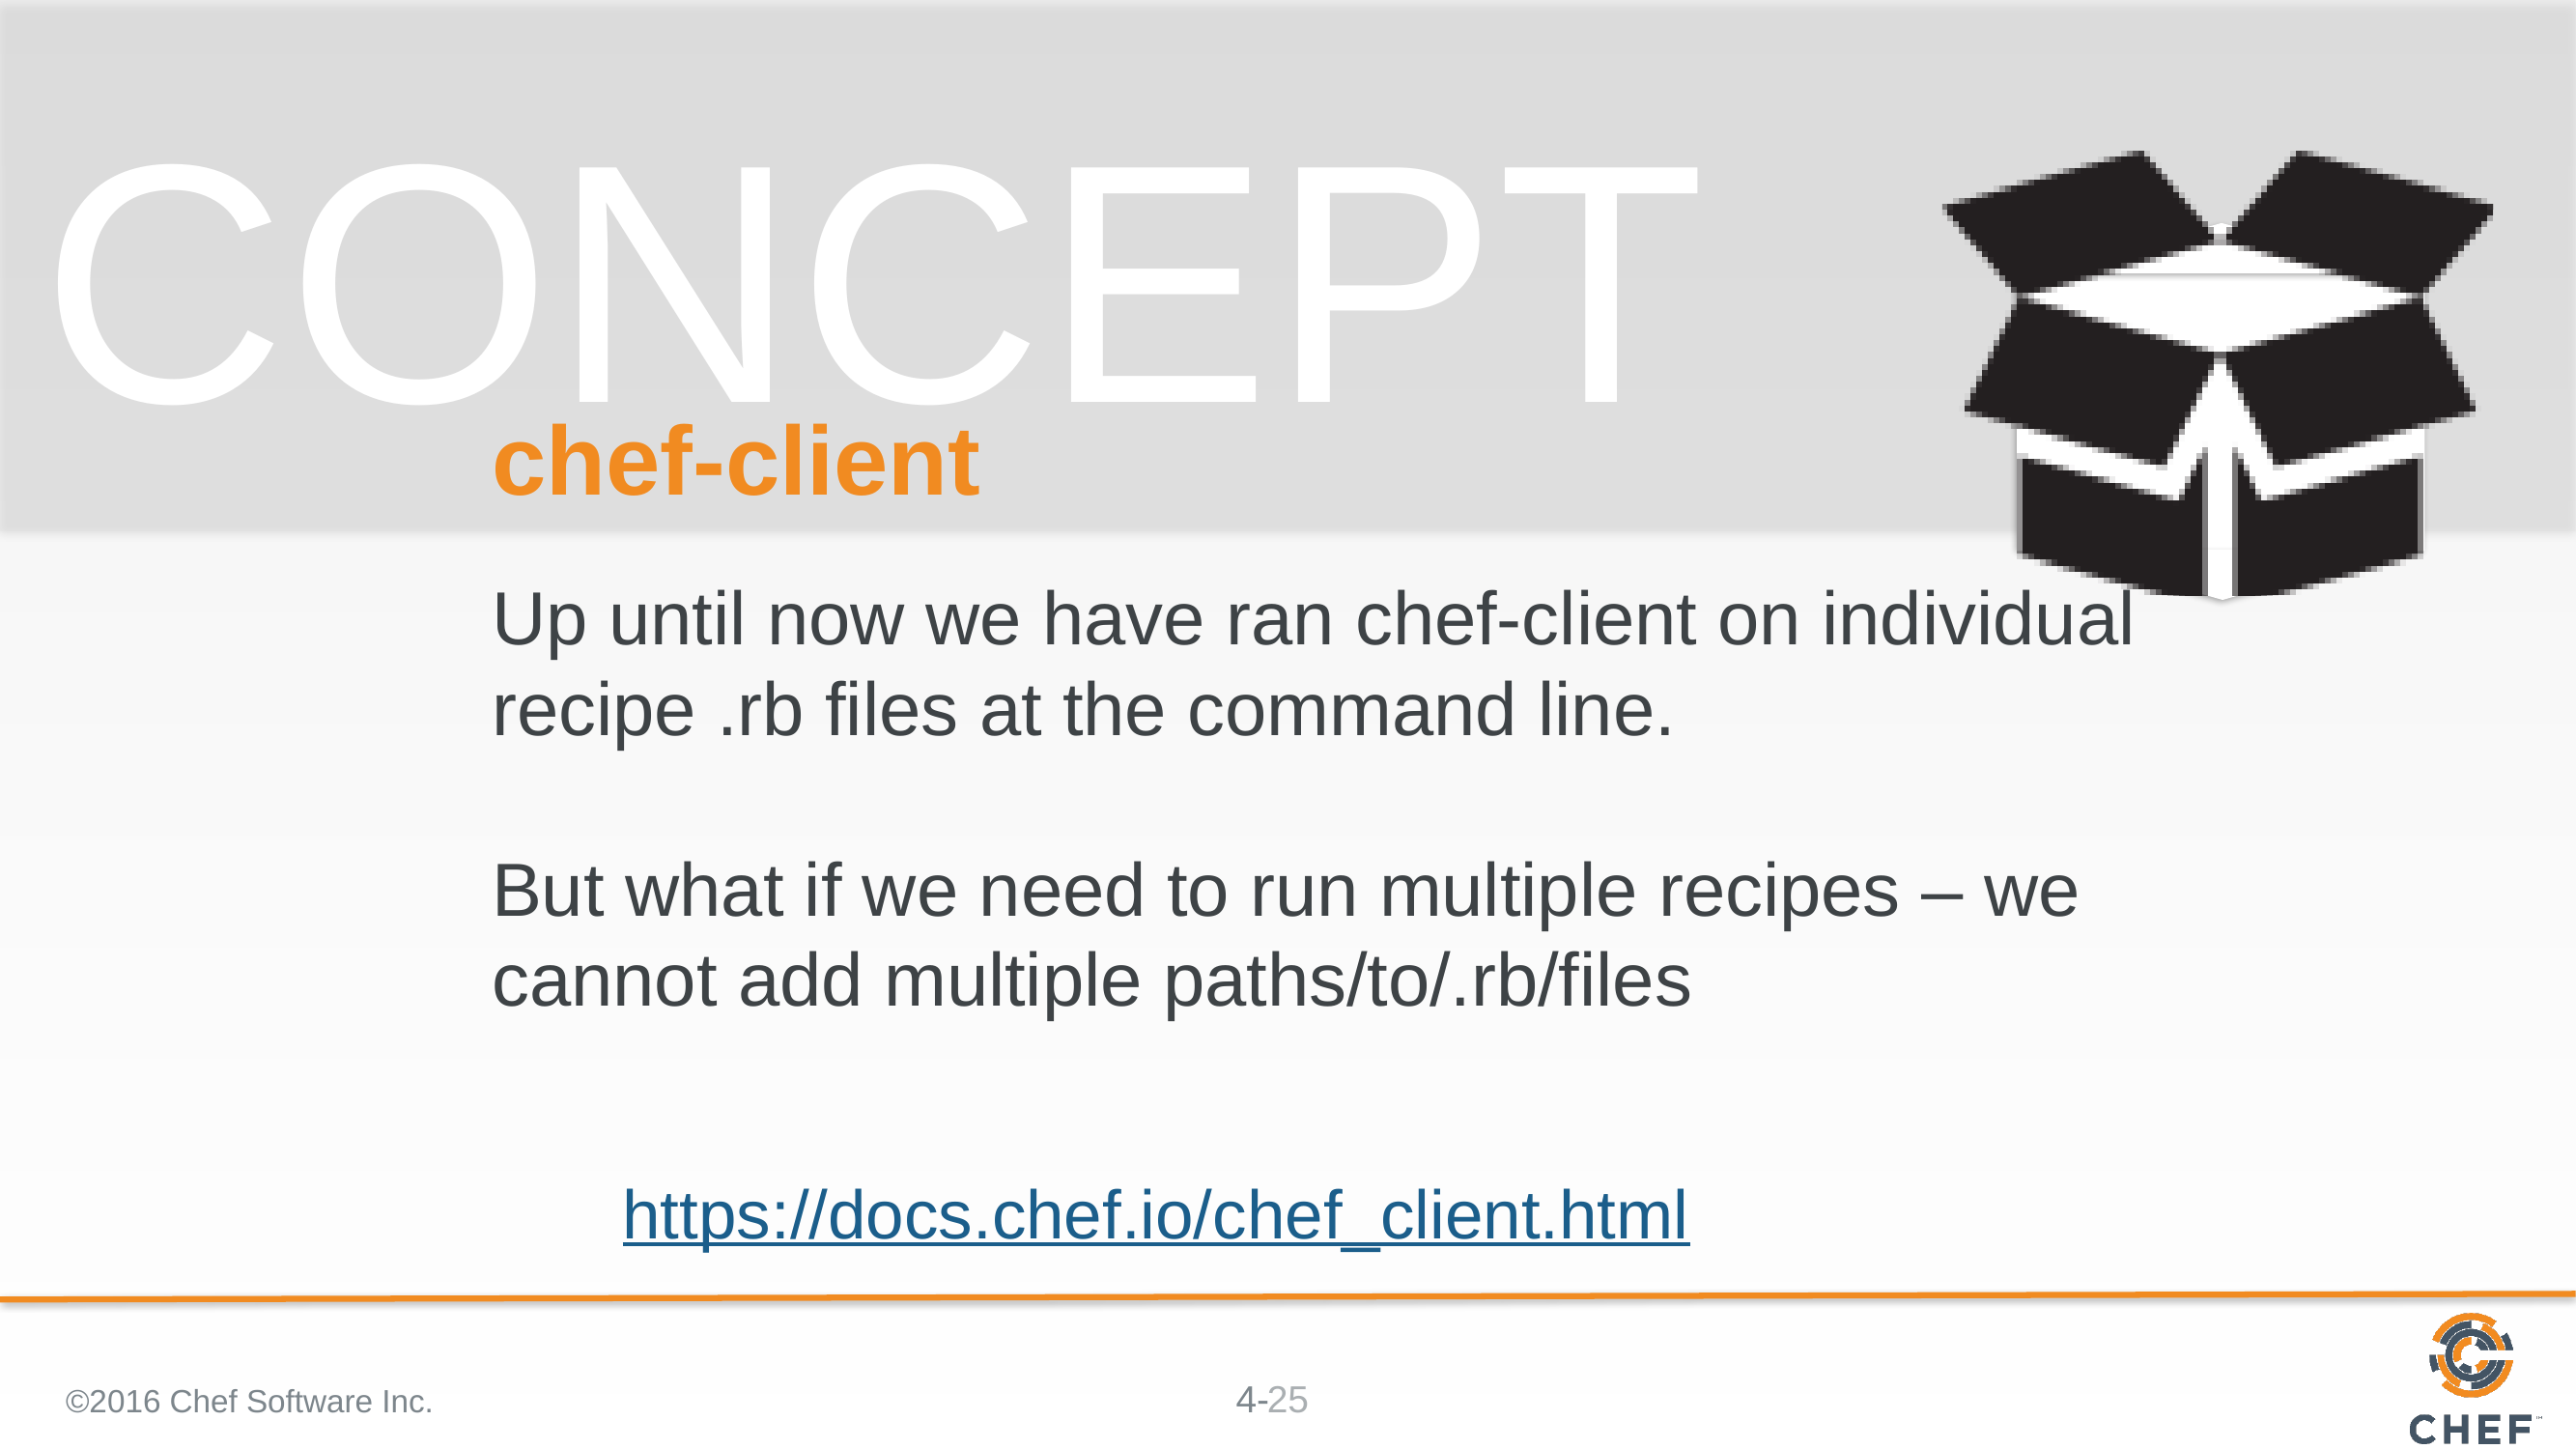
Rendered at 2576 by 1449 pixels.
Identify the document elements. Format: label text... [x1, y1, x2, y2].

title chef-client [477, 395, 2217, 531]
footer ©2016 Chef Software Inc. [400, 1359, 952, 1440]
list https://docs.chef.io/chef_client.html [622, 1170, 2036, 1254]
text_box [254, 1306, 400, 1449]
slide_number 25 [998, 1359, 1578, 1437]
subtitle Up until now we have ran chef-client on individual recipe .rb files at the command line. But what if we need to run multiple recipes – we cannot add multiple paths/to/.rb/files [477, 555, 2217, 1087]
picture [2399, 1297, 2550, 1449]
footer ©2016 Chef Software Inc. [51, 1359, 254, 1440]
